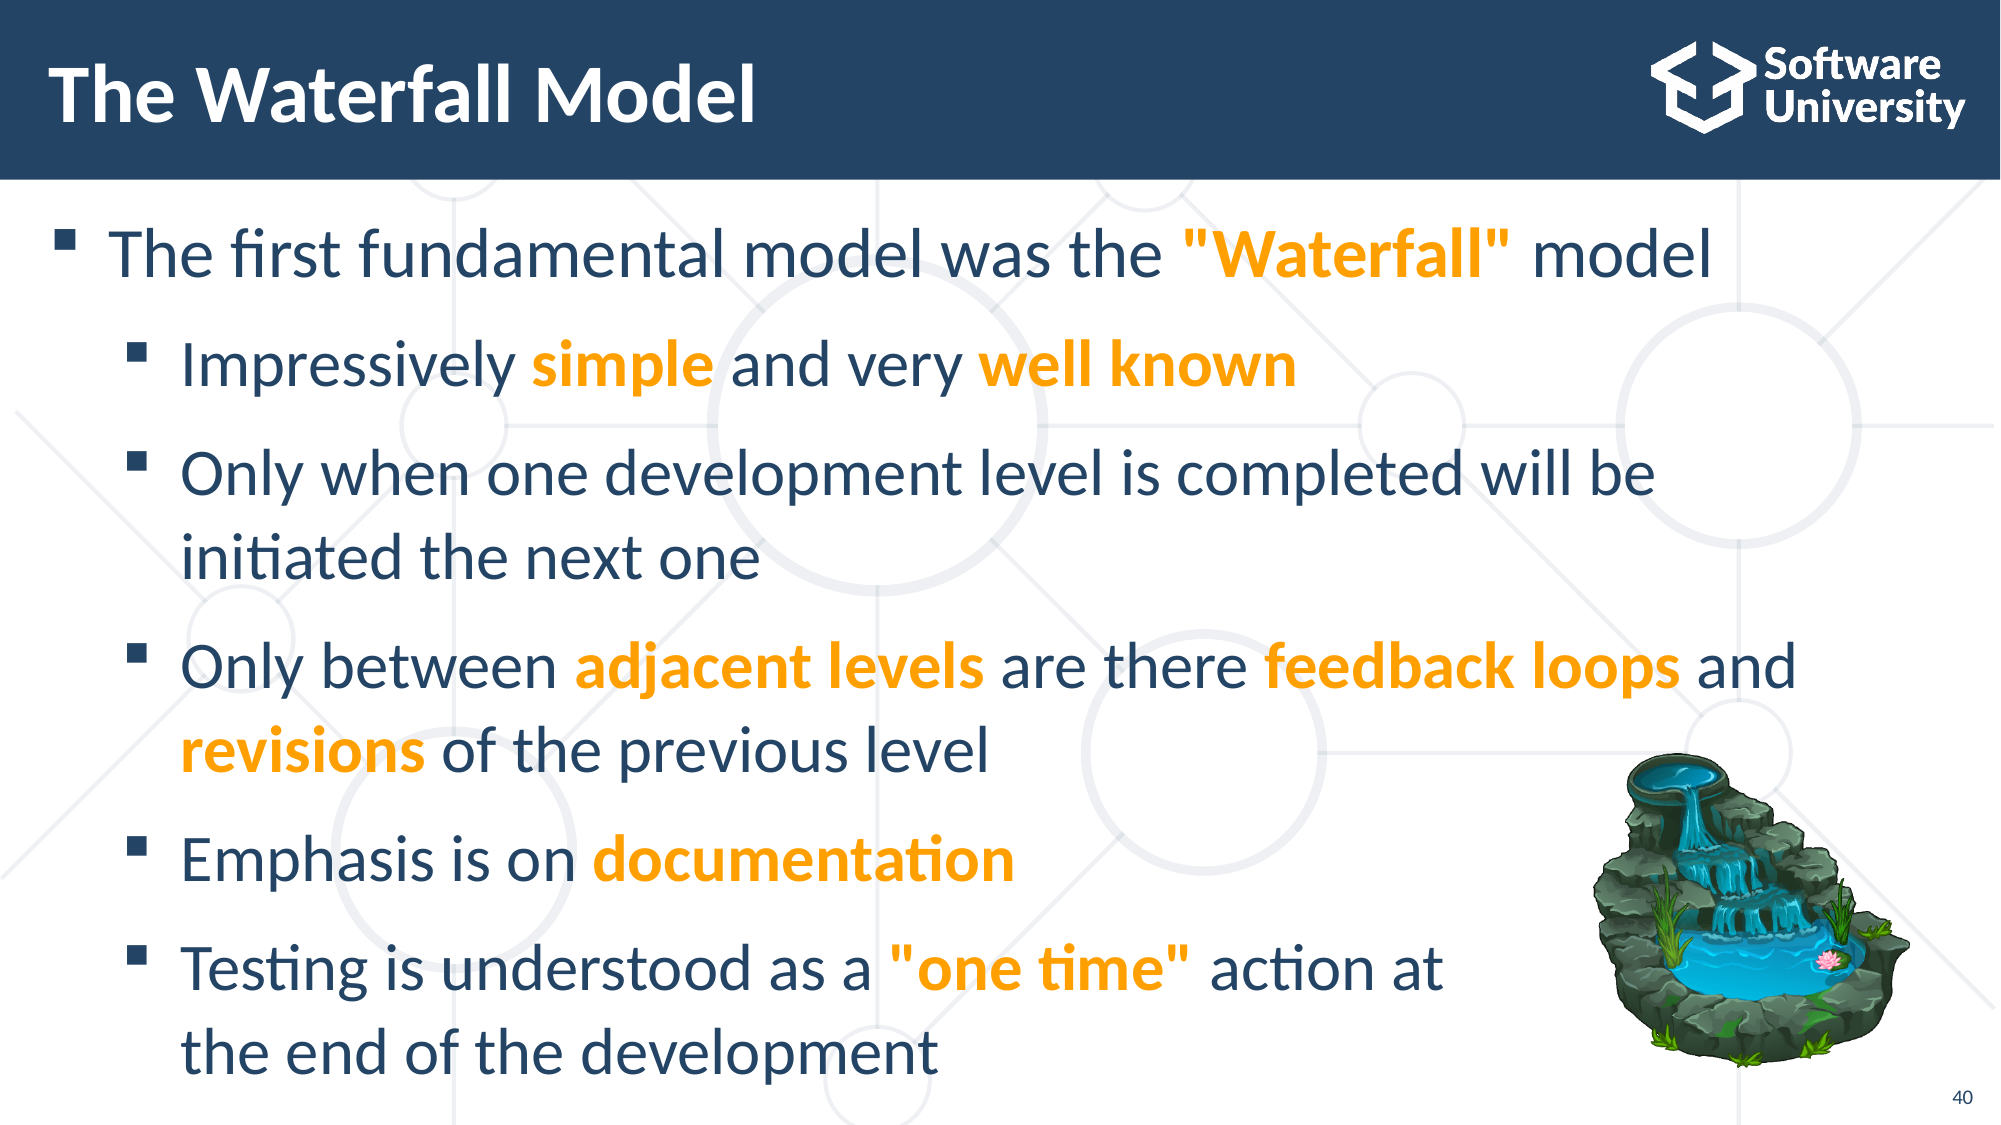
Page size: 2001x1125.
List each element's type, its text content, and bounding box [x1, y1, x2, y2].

picture [1651, 41, 1966, 134]
picture [1593, 753, 1910, 1068]
list The first fundamental model was the "Waterfall" model Impressively simple and very well known Only when one development level is completed will be initiated the next one Only between adjacent levels are there feedback loops and revisions of the previous level Emphasis is on documentation Testing is understood as a "one time" action at the end of the development [31, 196, 1970, 1104]
title The Waterfall Model [31, 16, 1625, 162]
slide_number 40 [1927, 1067, 1989, 1117]
